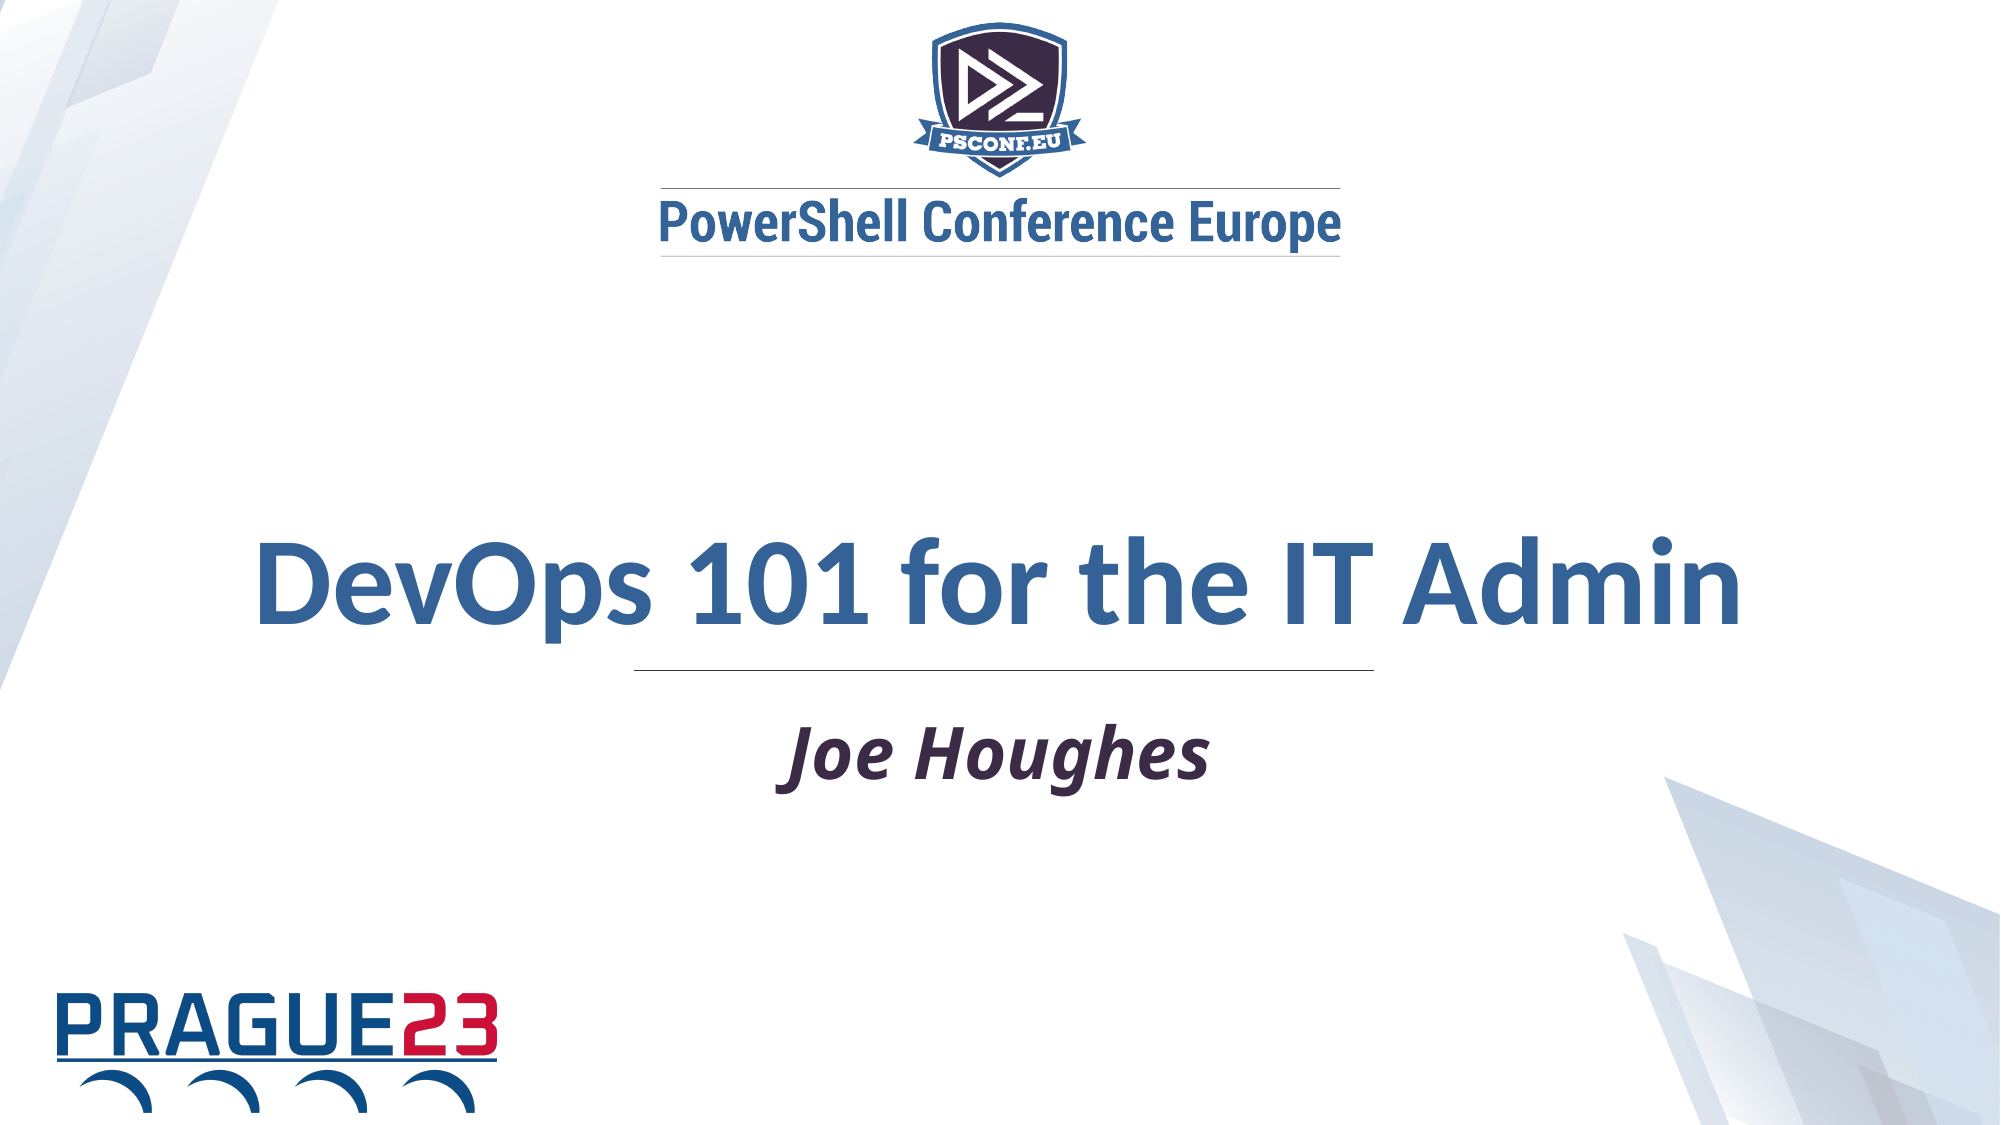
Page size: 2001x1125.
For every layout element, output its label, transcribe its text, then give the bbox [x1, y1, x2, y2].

text_box DevOps 101 for the IT Admin [137, 337, 1863, 655]
picture [0, 0, 2000, 1125]
text_box Joe Houghes [249, 700, 1750, 805]
